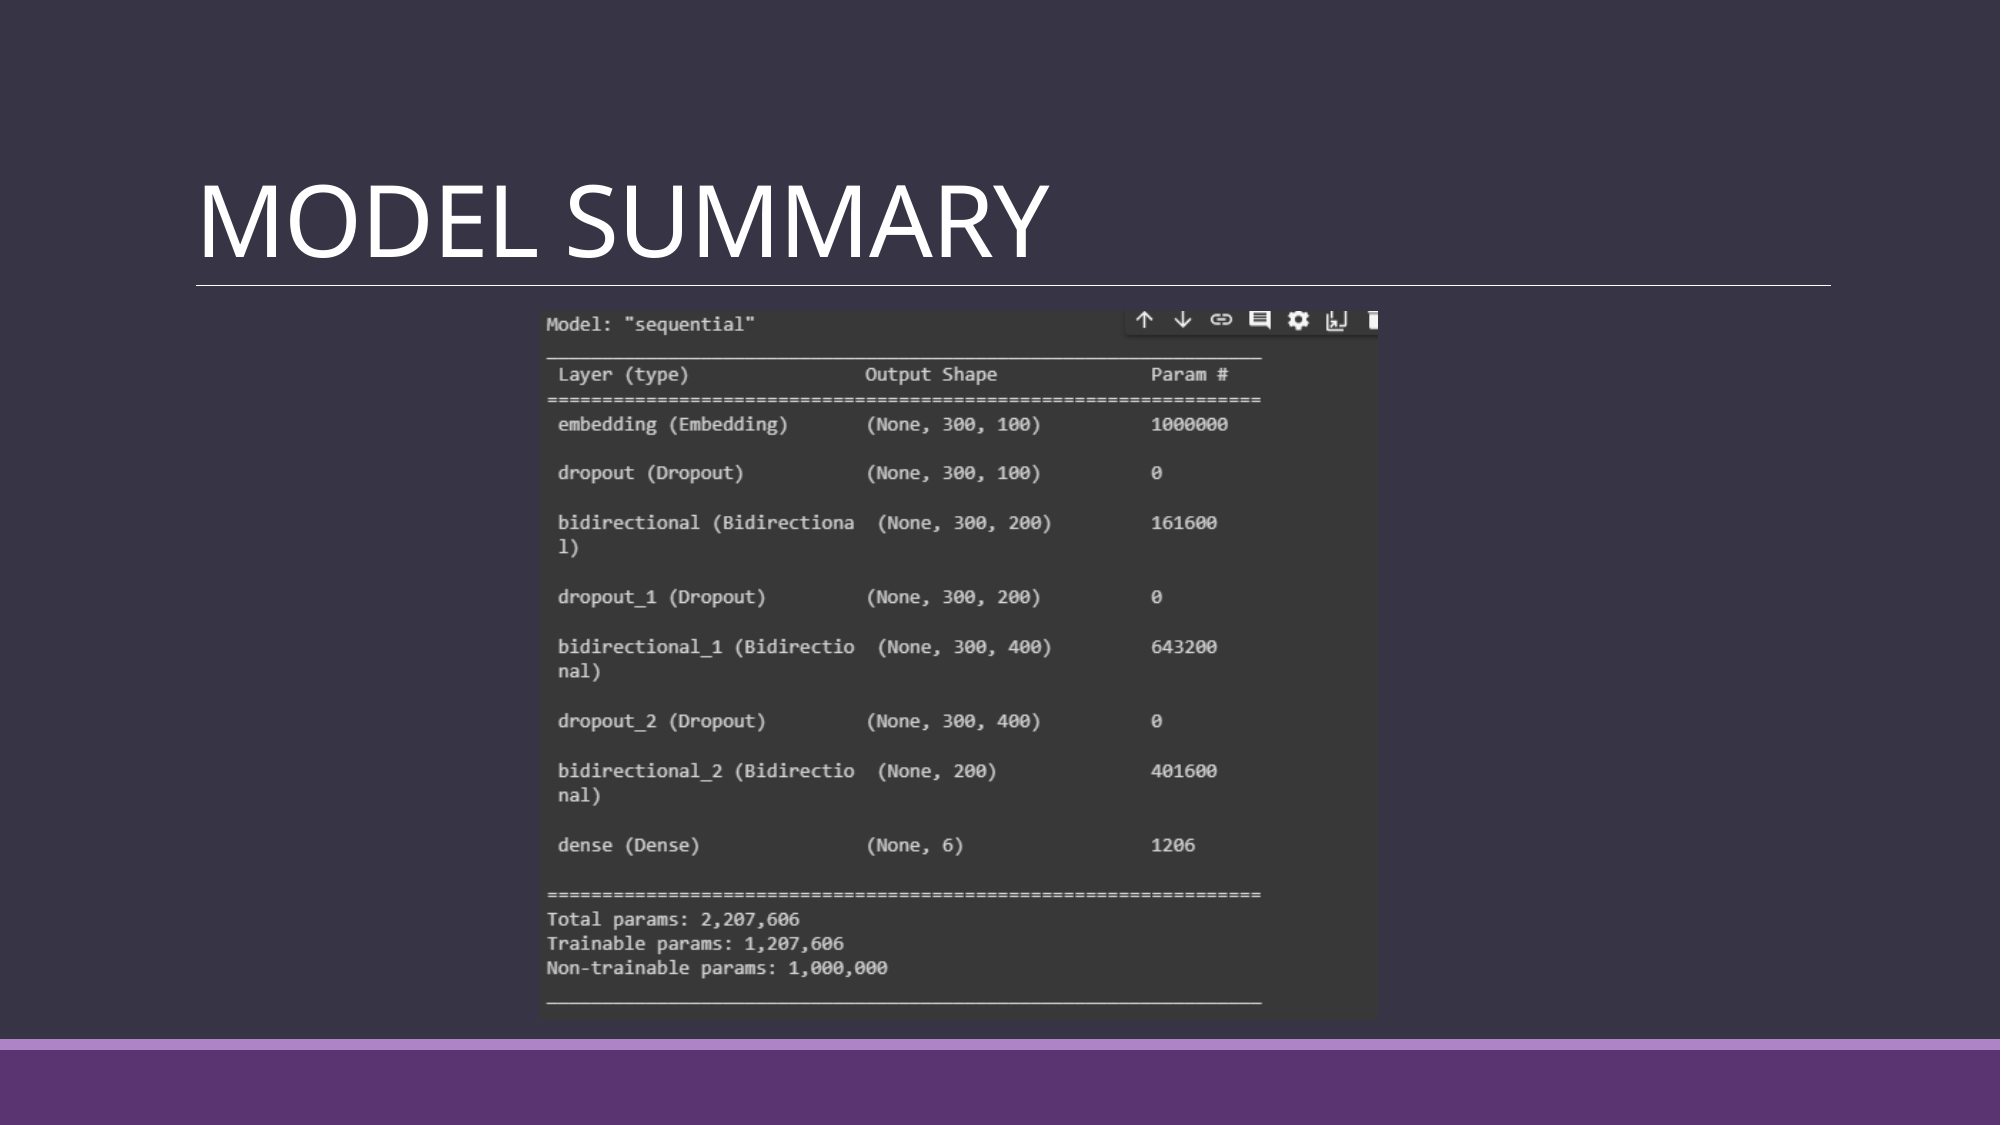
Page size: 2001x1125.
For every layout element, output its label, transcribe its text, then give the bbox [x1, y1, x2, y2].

title MODEL SUMMARY [180, 47, 1830, 285]
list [540, 310, 1379, 1021]
